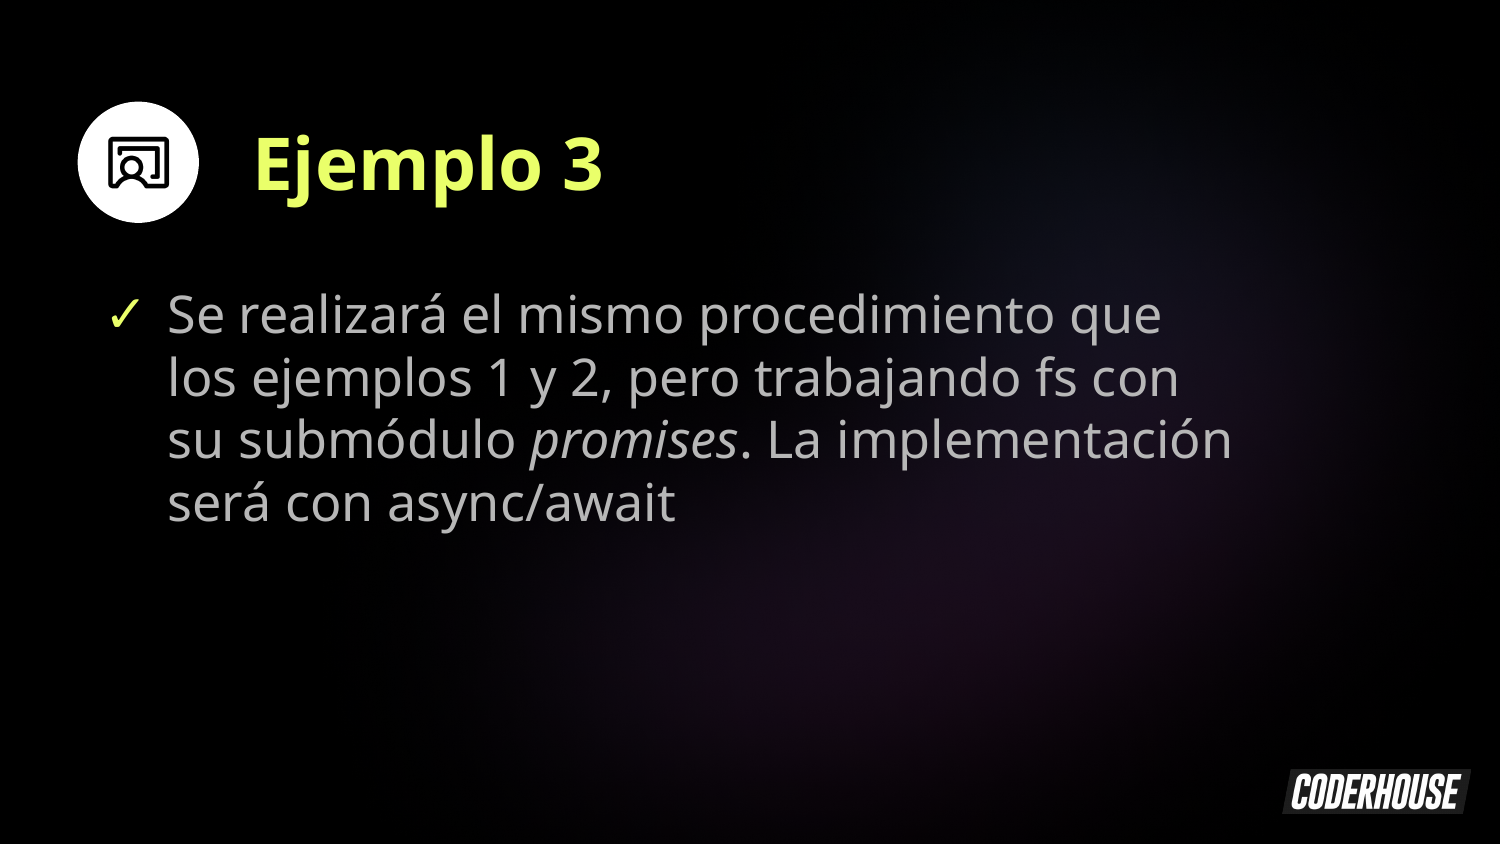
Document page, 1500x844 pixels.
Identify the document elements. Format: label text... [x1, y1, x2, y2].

text_box Ejemplo 3 [237, 112, 1414, 222]
picture [0, 0, 1500, 844]
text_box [77, 101, 200, 224]
text_box Se realizará el mismo procedimiento que los ejemplos 1 y 2, pero trabajando fs con su submódulo promises. La implementación será con async/await [77, 266, 1254, 547]
